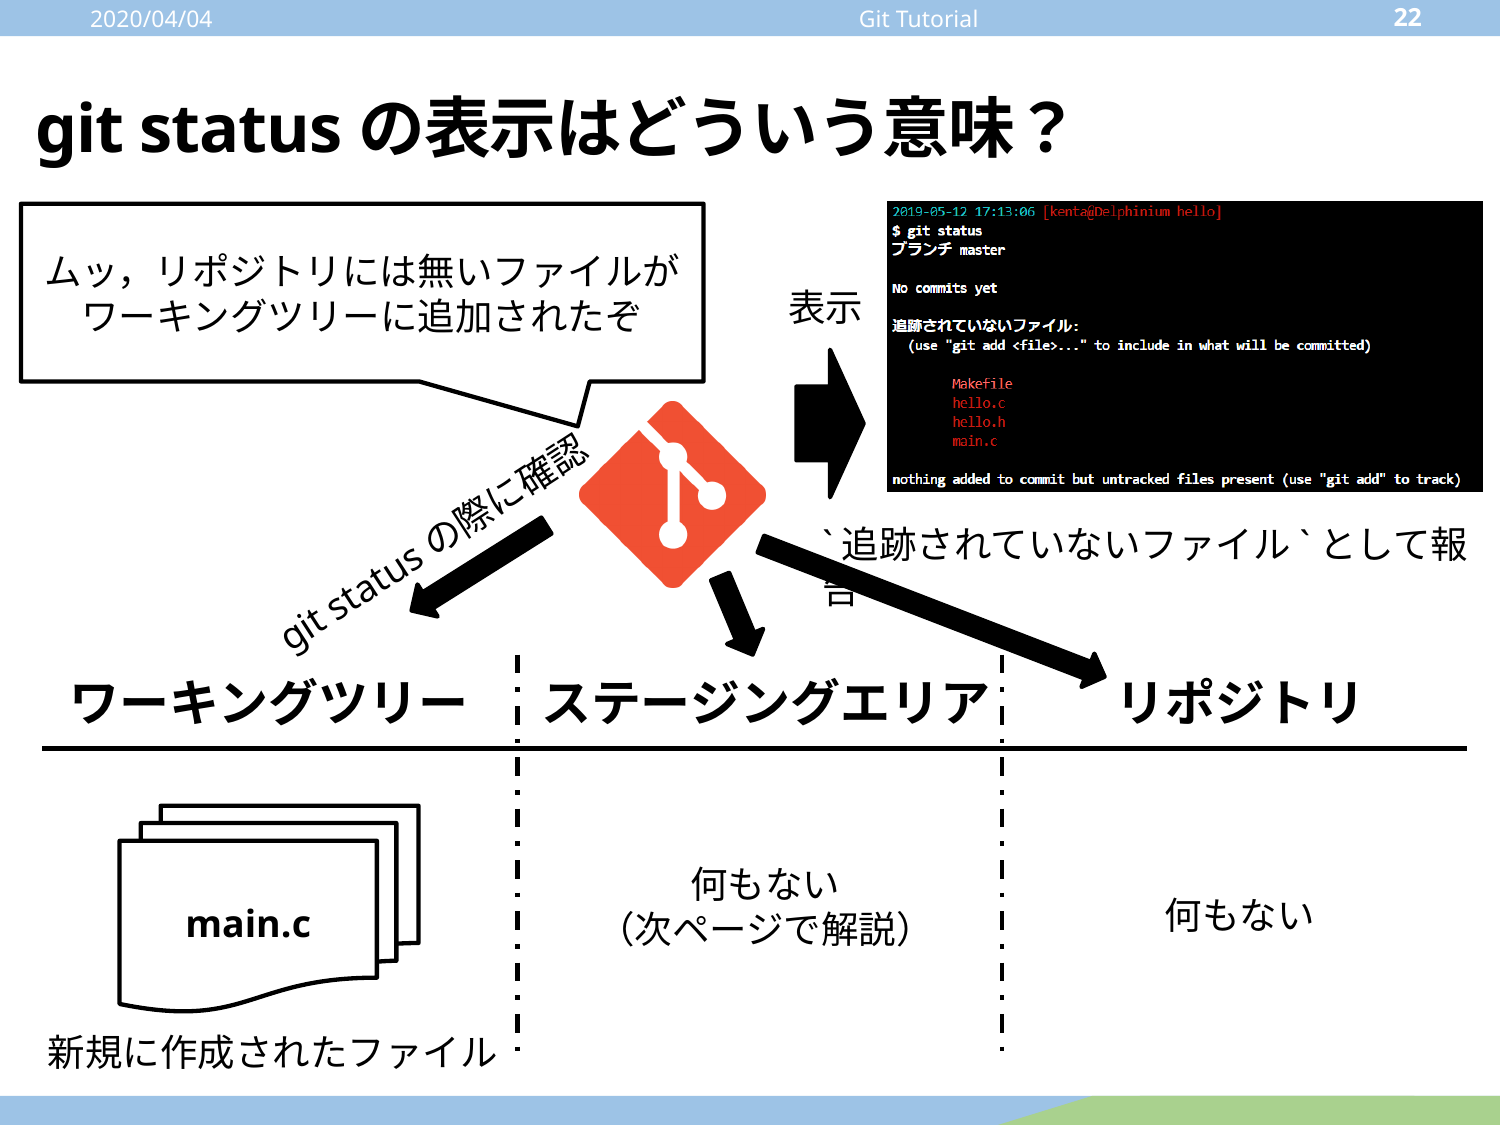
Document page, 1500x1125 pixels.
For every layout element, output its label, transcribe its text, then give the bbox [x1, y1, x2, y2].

text_box 新規に作成されたファイル [33, 1021, 518, 1082]
text_box [715, 597, 766, 657]
text_box [409, 515, 554, 619]
text_box 何もない [1058, 884, 1422, 945]
text_box 表示 [725, 276, 884, 337]
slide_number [75, 0, 471, 36]
text_box main.c [117, 803, 421, 1014]
picture [887, 201, 1483, 493]
text_box 何もない （次ページで解説） [572, 853, 959, 959]
slide_number 22 [1320, 0, 1496, 36]
text_box ステージングエリア [526, 663, 999, 739]
title git statusの表示はどういう意味？ [20, 68, 1483, 184]
text_box `追跡されていないファイル`として報告 [807, 513, 1500, 618]
footer Git Tutorial [517, 0, 1321, 37]
text_box [794, 347, 866, 500]
text_box git statusの際に確認 [248, 412, 576, 677]
text_box [775, 537, 1107, 689]
text_box ムッ，リポジトリには無いファイルが ワーキングツリーに追加されたぞ [18, 201, 706, 424]
text_box ワーキングツリー [44, 663, 494, 739]
text_box リポジトリ [1013, 663, 1467, 739]
picture [578, 401, 766, 588]
